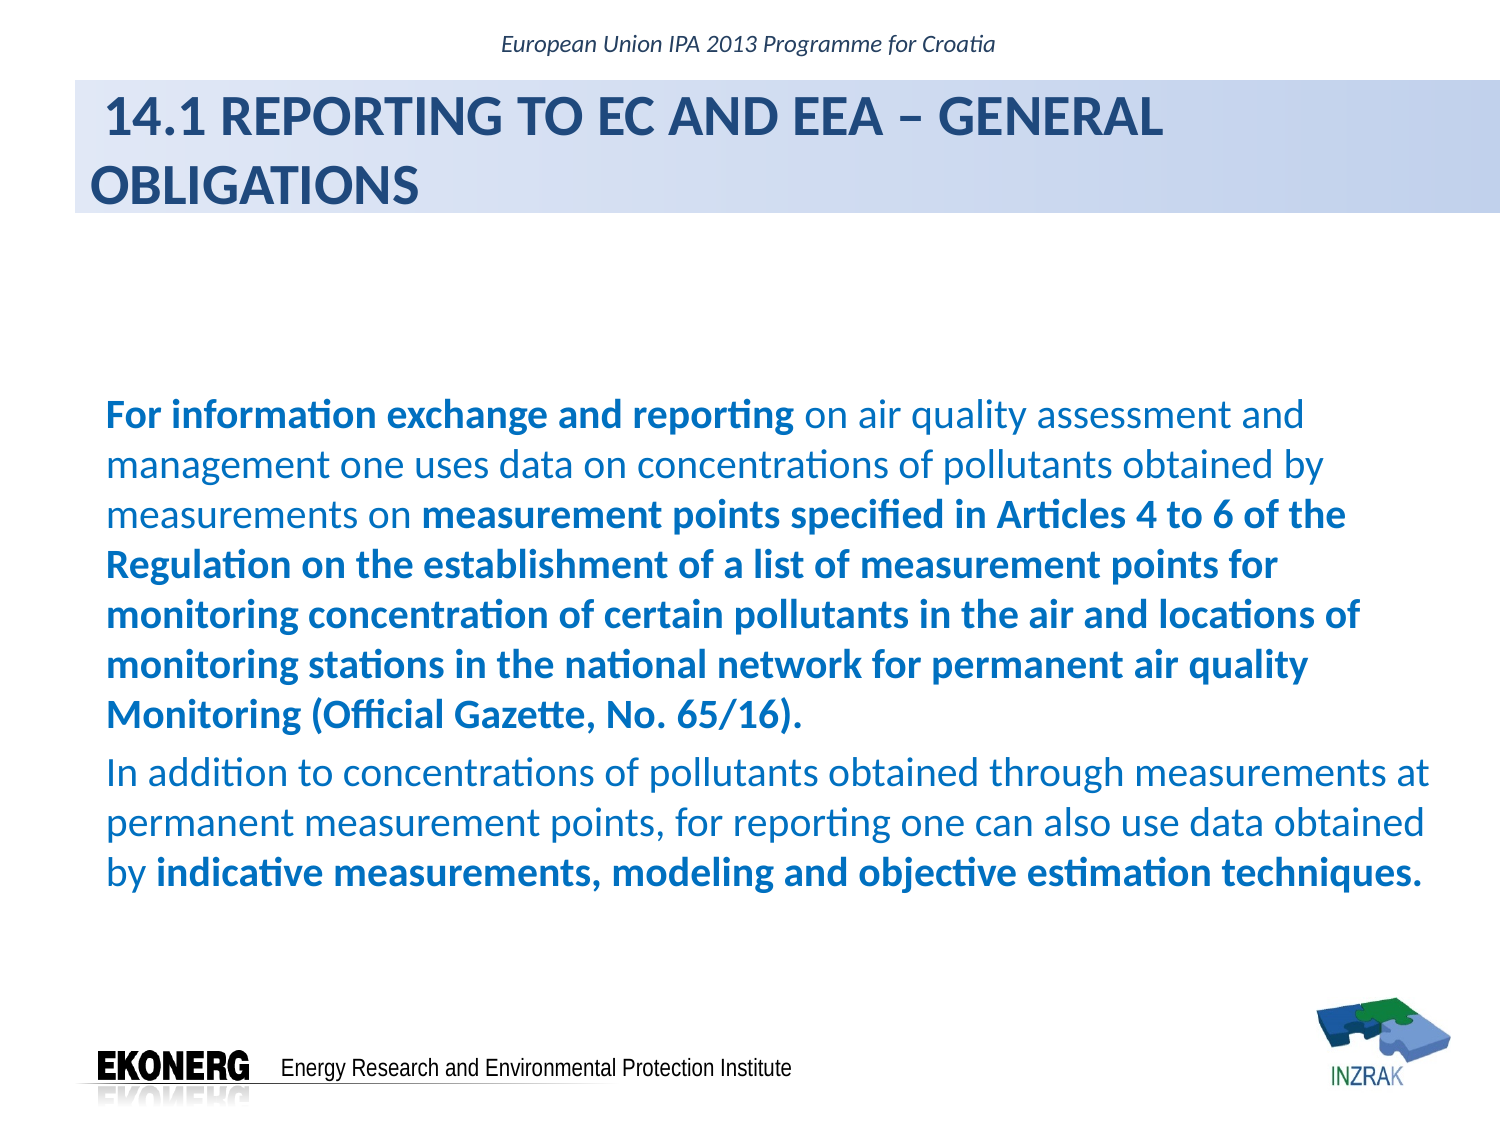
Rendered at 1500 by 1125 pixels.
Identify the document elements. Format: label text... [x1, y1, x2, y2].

title 14.1 REPORTING TO EC AND EEA – GENERAL OBLIGATIONS [75, 80, 1500, 213]
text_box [72, 1043, 812, 1112]
picture [1315, 996, 1451, 1093]
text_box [61, 1038, 636, 1112]
text_box European Union IPA 2013 Programme for Croatia [0, 23, 1498, 71]
text_box For information exchange and reporting on air quality assessment and management one uses data on concentrations of pollutants obtained by measurements on measurement points specified in Articles 4 to 6 of the Regulation on the establishment of a list of measurement points for monitoring concentration of certain pollutants in the air and locations of monitoring stations in the national network for permanent air quality Monitoring (Official Gazette, No. 65/16). In addition to concentrations of pollutants obtained through measurements at permanent measurement points, for reporting one can also use data obtained by indicative measurements, modeling and objective estimation techniques. [16, 262, 1480, 1050]
